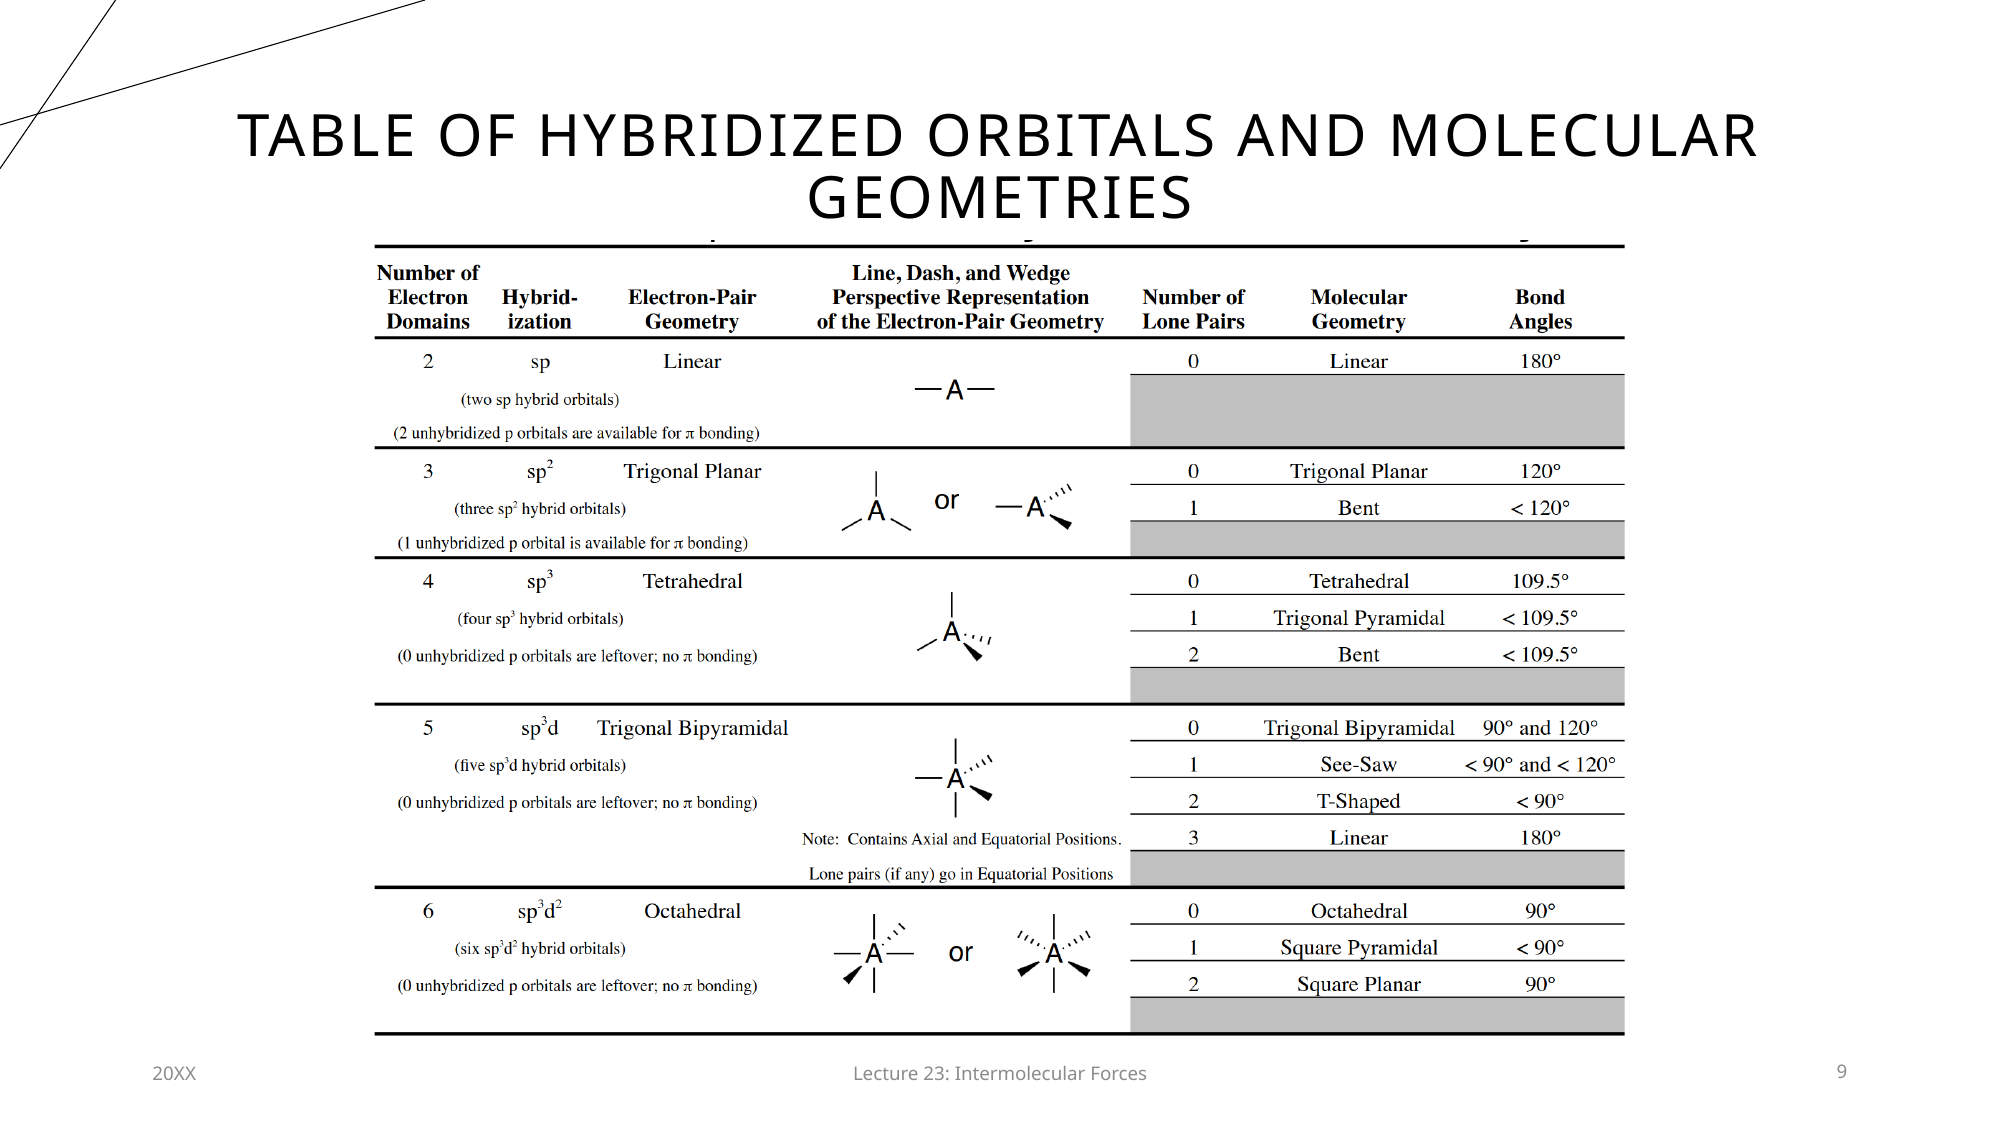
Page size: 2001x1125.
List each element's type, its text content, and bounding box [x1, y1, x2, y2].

footer Lecture 23: Intermolecular Forces​ [662, 1042, 1338, 1103]
slide_number 9 [1412, 1042, 1863, 1103]
title Table of hybridized orbitals and molecular geometries [137, 59, 1863, 278]
picture [374, 240, 1625, 1039]
slide_number 20XX [137, 1042, 588, 1103]
